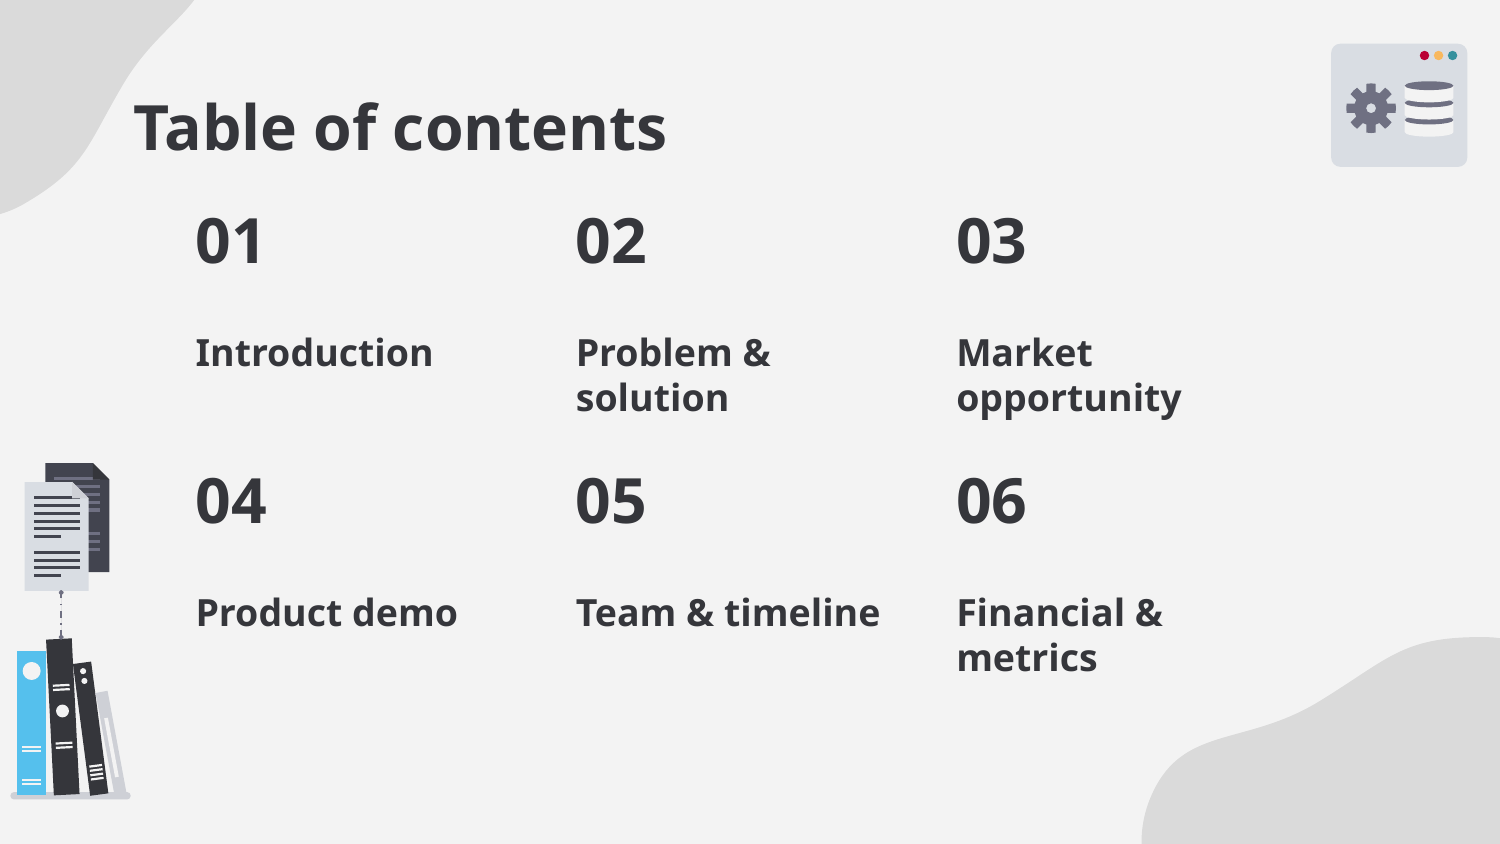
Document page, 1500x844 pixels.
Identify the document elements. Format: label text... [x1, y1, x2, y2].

subtitle Problem & solution [560, 313, 940, 437]
title Table of contents [118, 72, 1382, 167]
title 03 [941, 197, 1062, 292]
title 01 [180, 197, 302, 292]
title 02 [560, 197, 682, 292]
subtitle Product demo [180, 573, 559, 698]
title 05 [560, 457, 682, 552]
subtitle Introduction [180, 313, 559, 437]
subtitle Financial & metrics [941, 573, 1320, 698]
subtitle Market opportunity [941, 313, 1320, 437]
title 04 [180, 457, 302, 552]
subtitle Team & timeline [560, 573, 940, 698]
title 06 [941, 457, 1062, 552]
